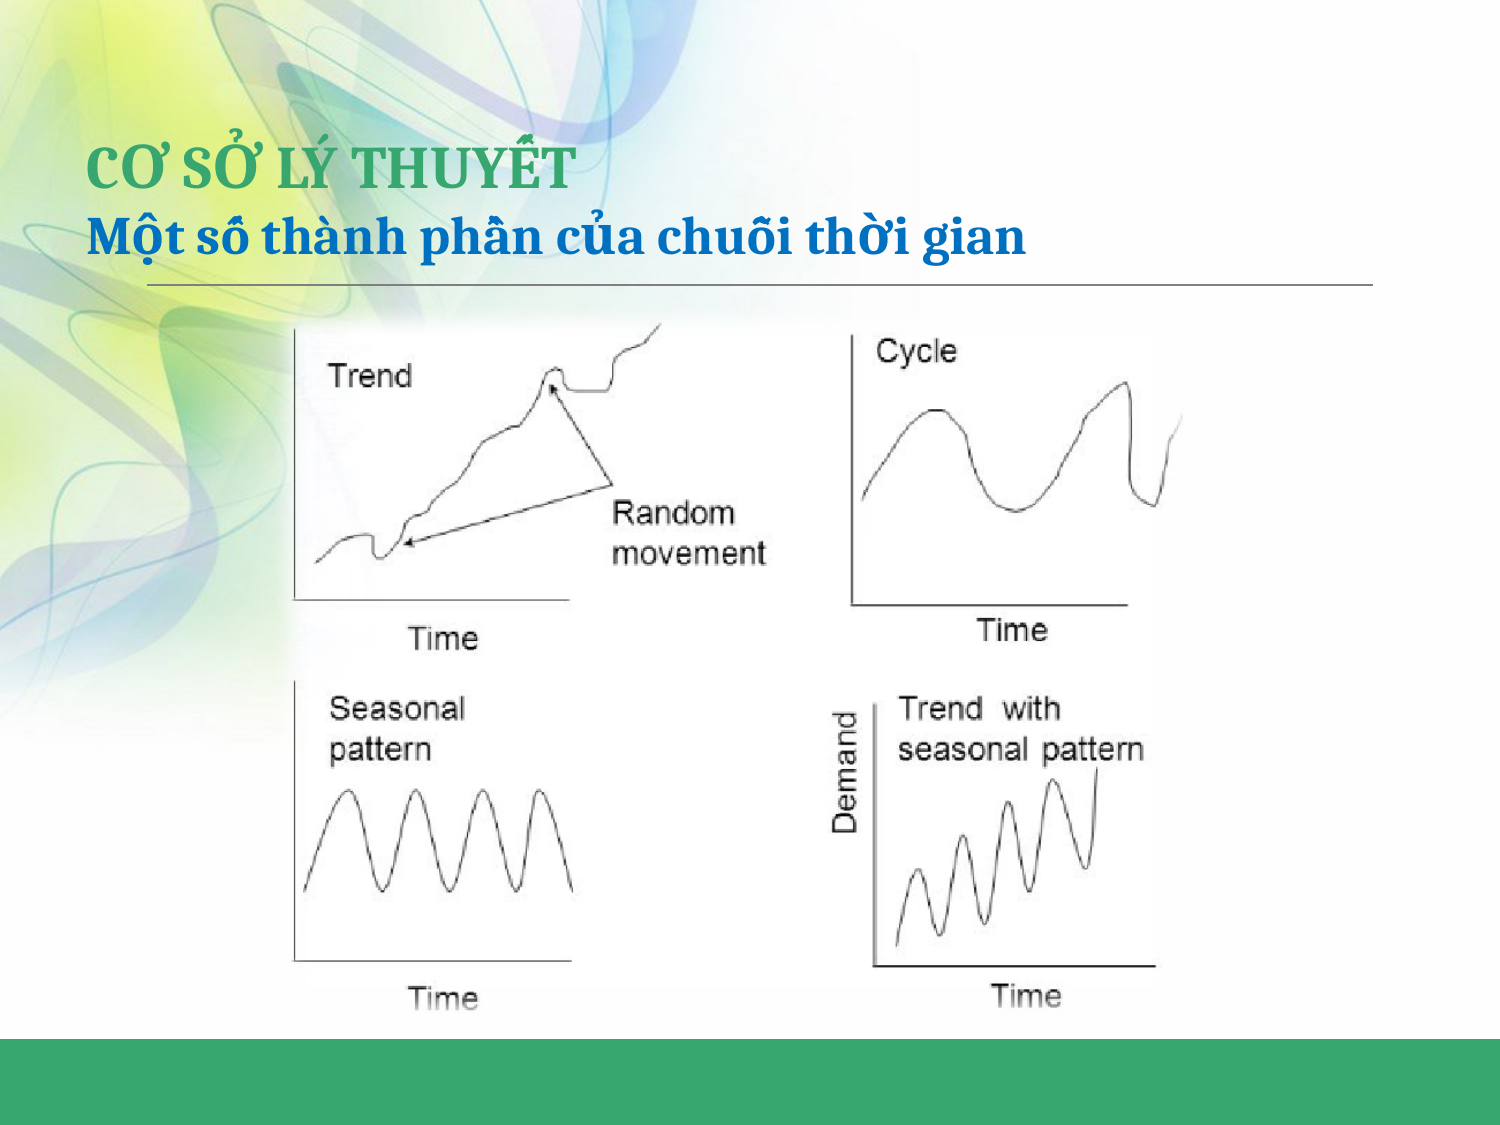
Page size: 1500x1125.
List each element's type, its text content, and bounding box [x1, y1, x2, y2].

picture [0, 0, 1500, 1039]
title CƠ SỞ LÝ THUYẾT Một số thành phần của chuỗi thời gian [71, 81, 1429, 273]
